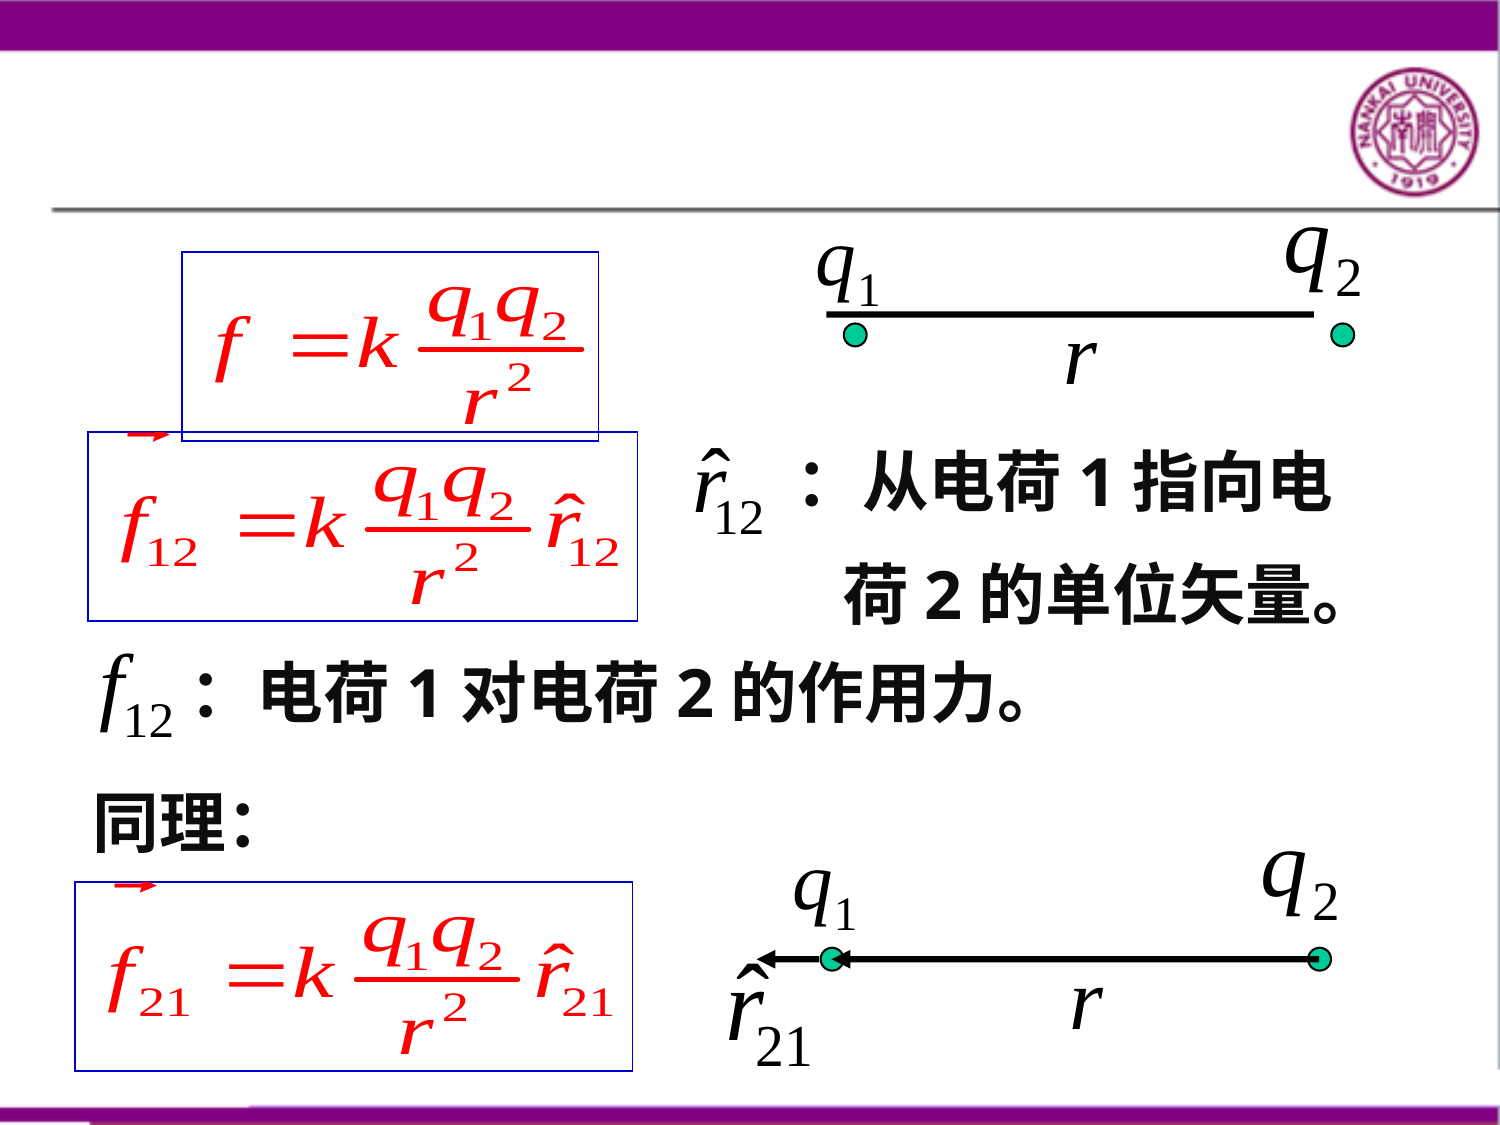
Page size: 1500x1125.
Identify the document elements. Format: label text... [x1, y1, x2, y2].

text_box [182, 252, 599, 441]
picture [0, 0, 1500, 1125]
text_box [678, 426, 783, 556]
text_box 同理： [78, 773, 309, 869]
text_box ：从电荷1指向电 荷2的单位矢量。 [780, 432, 1395, 641]
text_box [826, 314, 1315, 400]
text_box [69, 614, 188, 759]
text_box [710, 937, 828, 1092]
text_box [1056, 971, 1123, 1045]
text_box ：电荷1对电荷2的作用力。 [193, 643, 1080, 739]
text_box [75, 882, 633, 1071]
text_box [88, 432, 638, 621]
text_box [781, 808, 1359, 971]
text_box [804, 184, 1382, 347]
